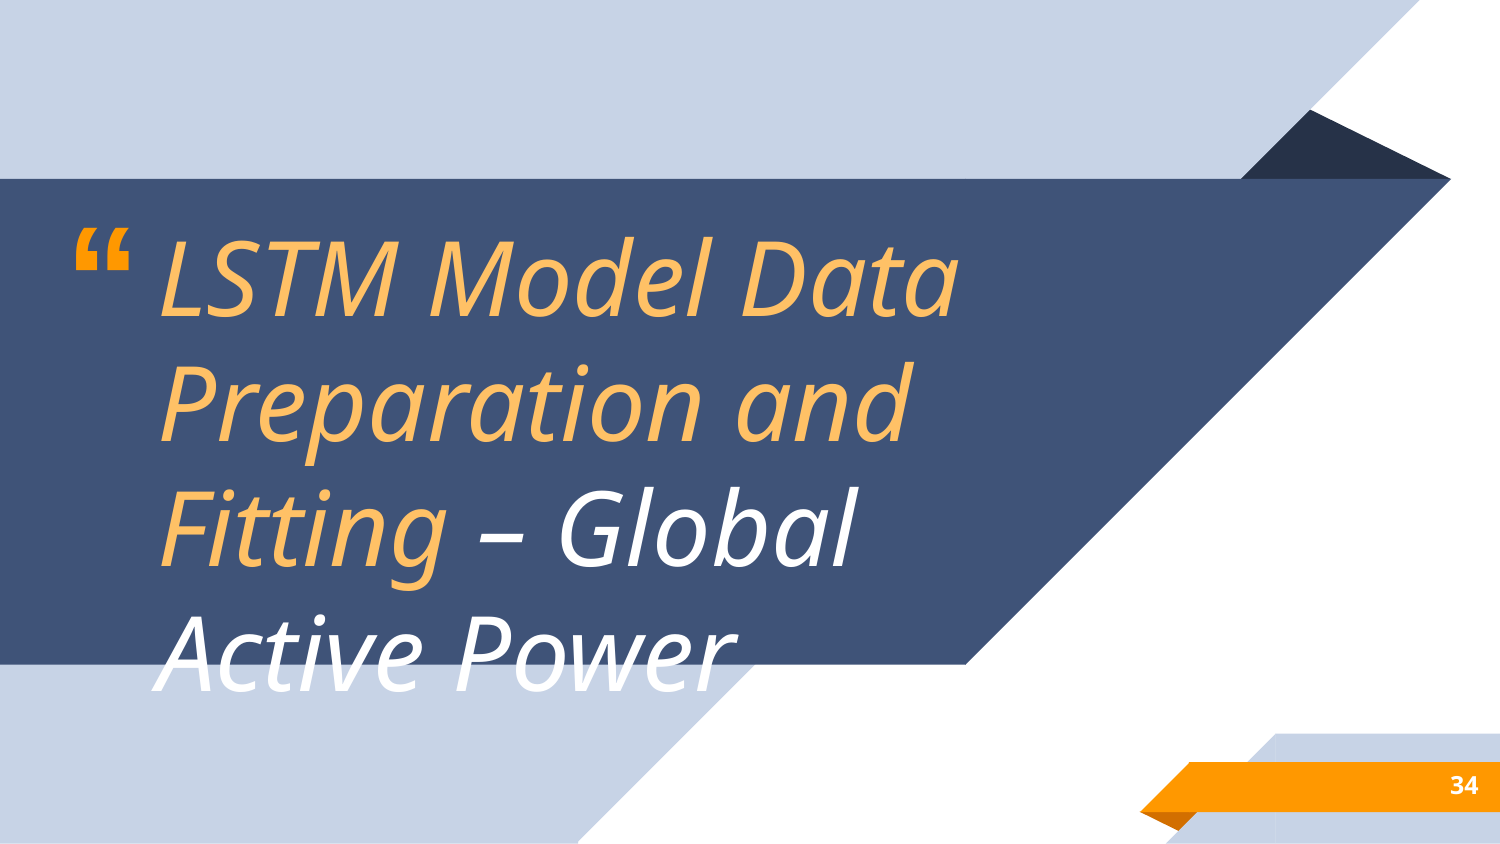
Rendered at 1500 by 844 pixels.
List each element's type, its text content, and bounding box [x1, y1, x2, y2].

slide_number 34 [1249, 760, 1494, 813]
list LSTM Model Data Preparation and Fitting – Global Active Power [136, 197, 1102, 648]
